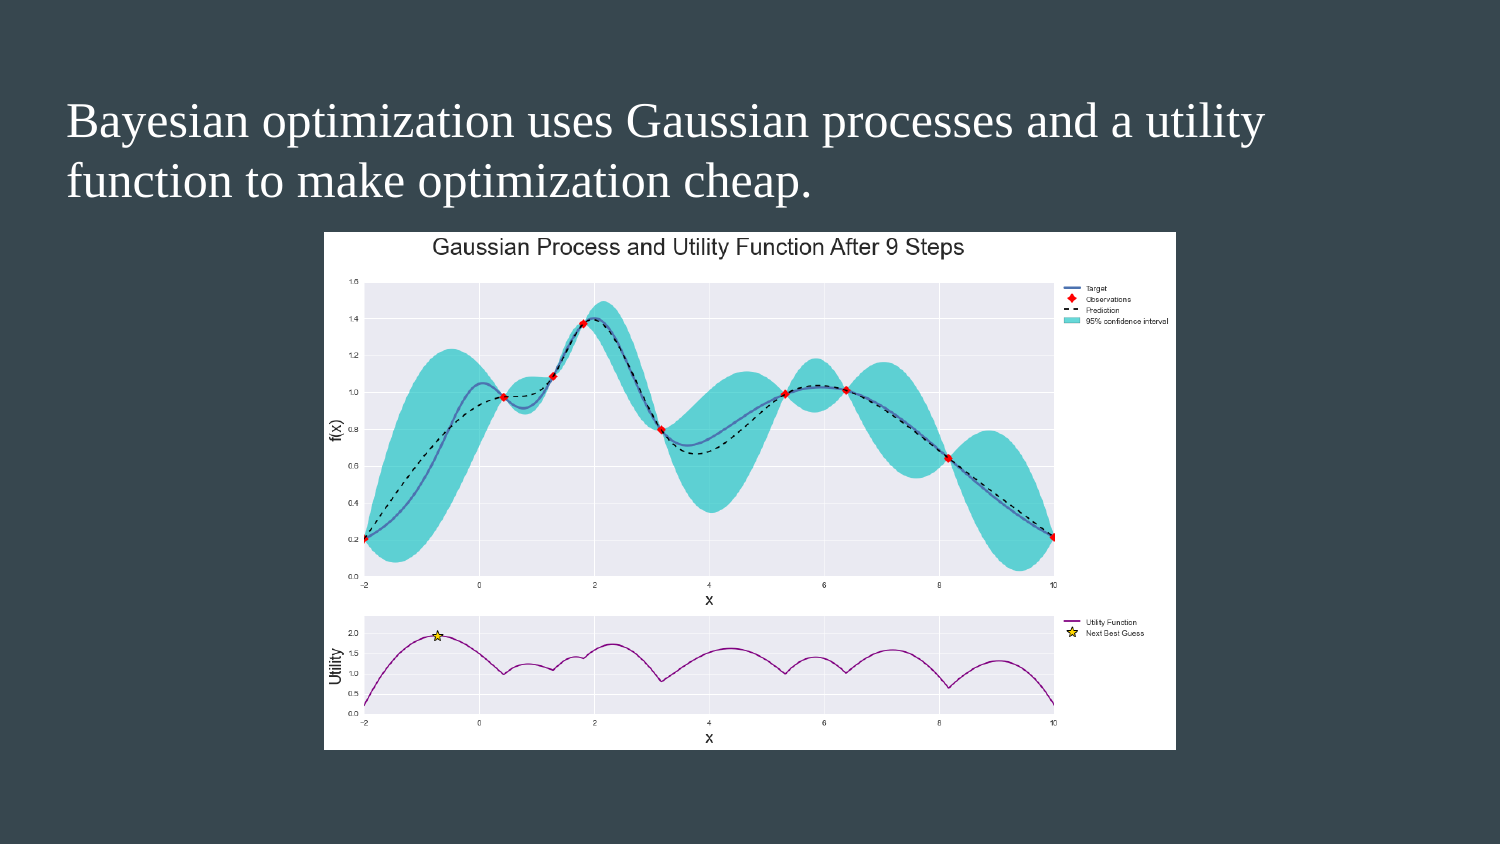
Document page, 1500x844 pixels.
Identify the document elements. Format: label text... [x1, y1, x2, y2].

title Bayesian optimization uses Gaussian processes and a utility function to make optimization cheap. [51, 72, 1449, 167]
picture [324, 232, 1176, 750]
